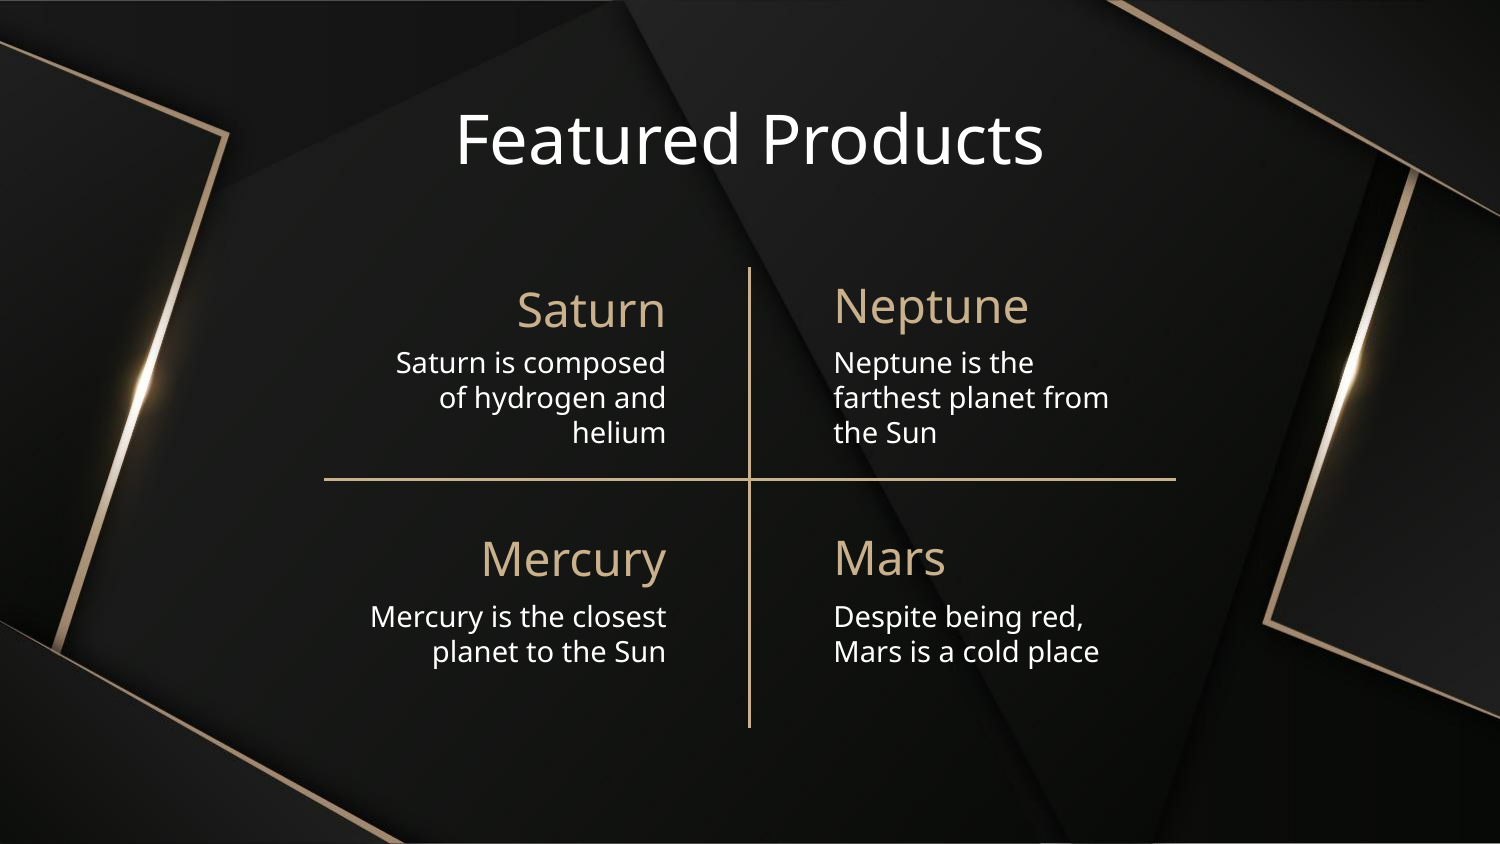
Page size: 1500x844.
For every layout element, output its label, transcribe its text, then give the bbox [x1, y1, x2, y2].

title Featured Products [114, 80, 1386, 175]
picture [0, 0, 1500, 844]
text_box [324, 267, 1176, 729]
